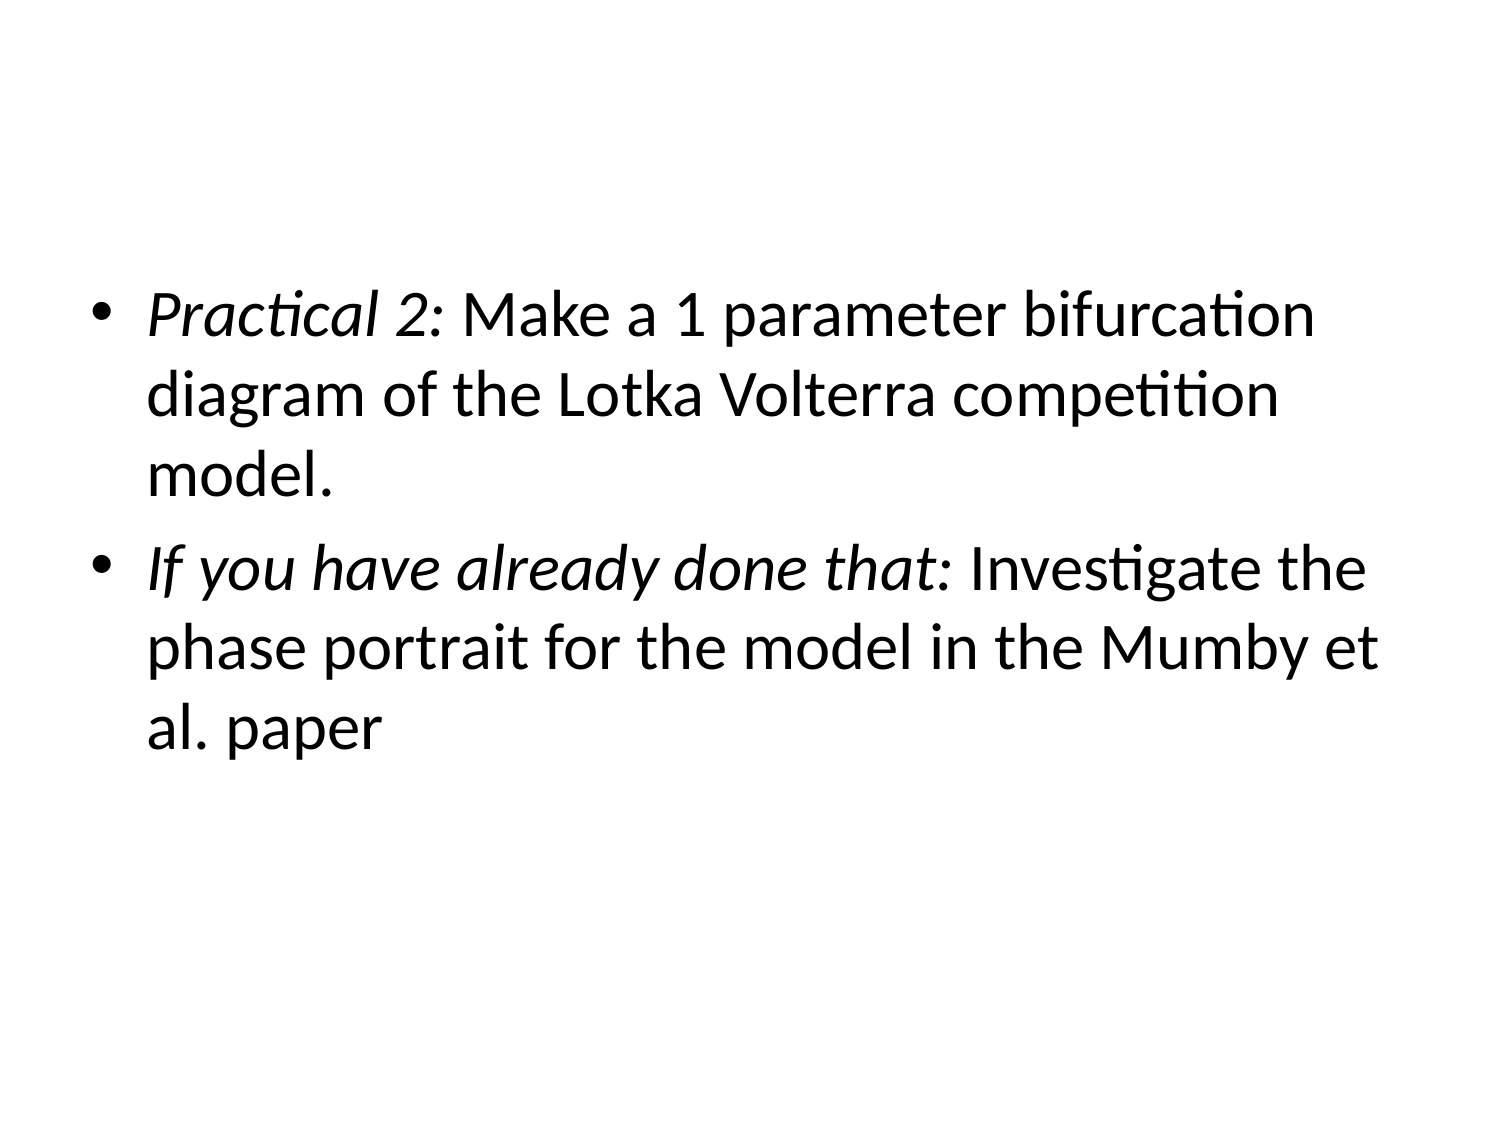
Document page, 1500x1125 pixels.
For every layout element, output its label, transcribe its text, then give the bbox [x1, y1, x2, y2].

list Practical 2: Make a 1 parameter bifurcation diagram of the Lotka Volterra competition model. If you have already done that: Investigate the phase portrait for the model in the Mumby et al. paper [75, 262, 1425, 1005]
